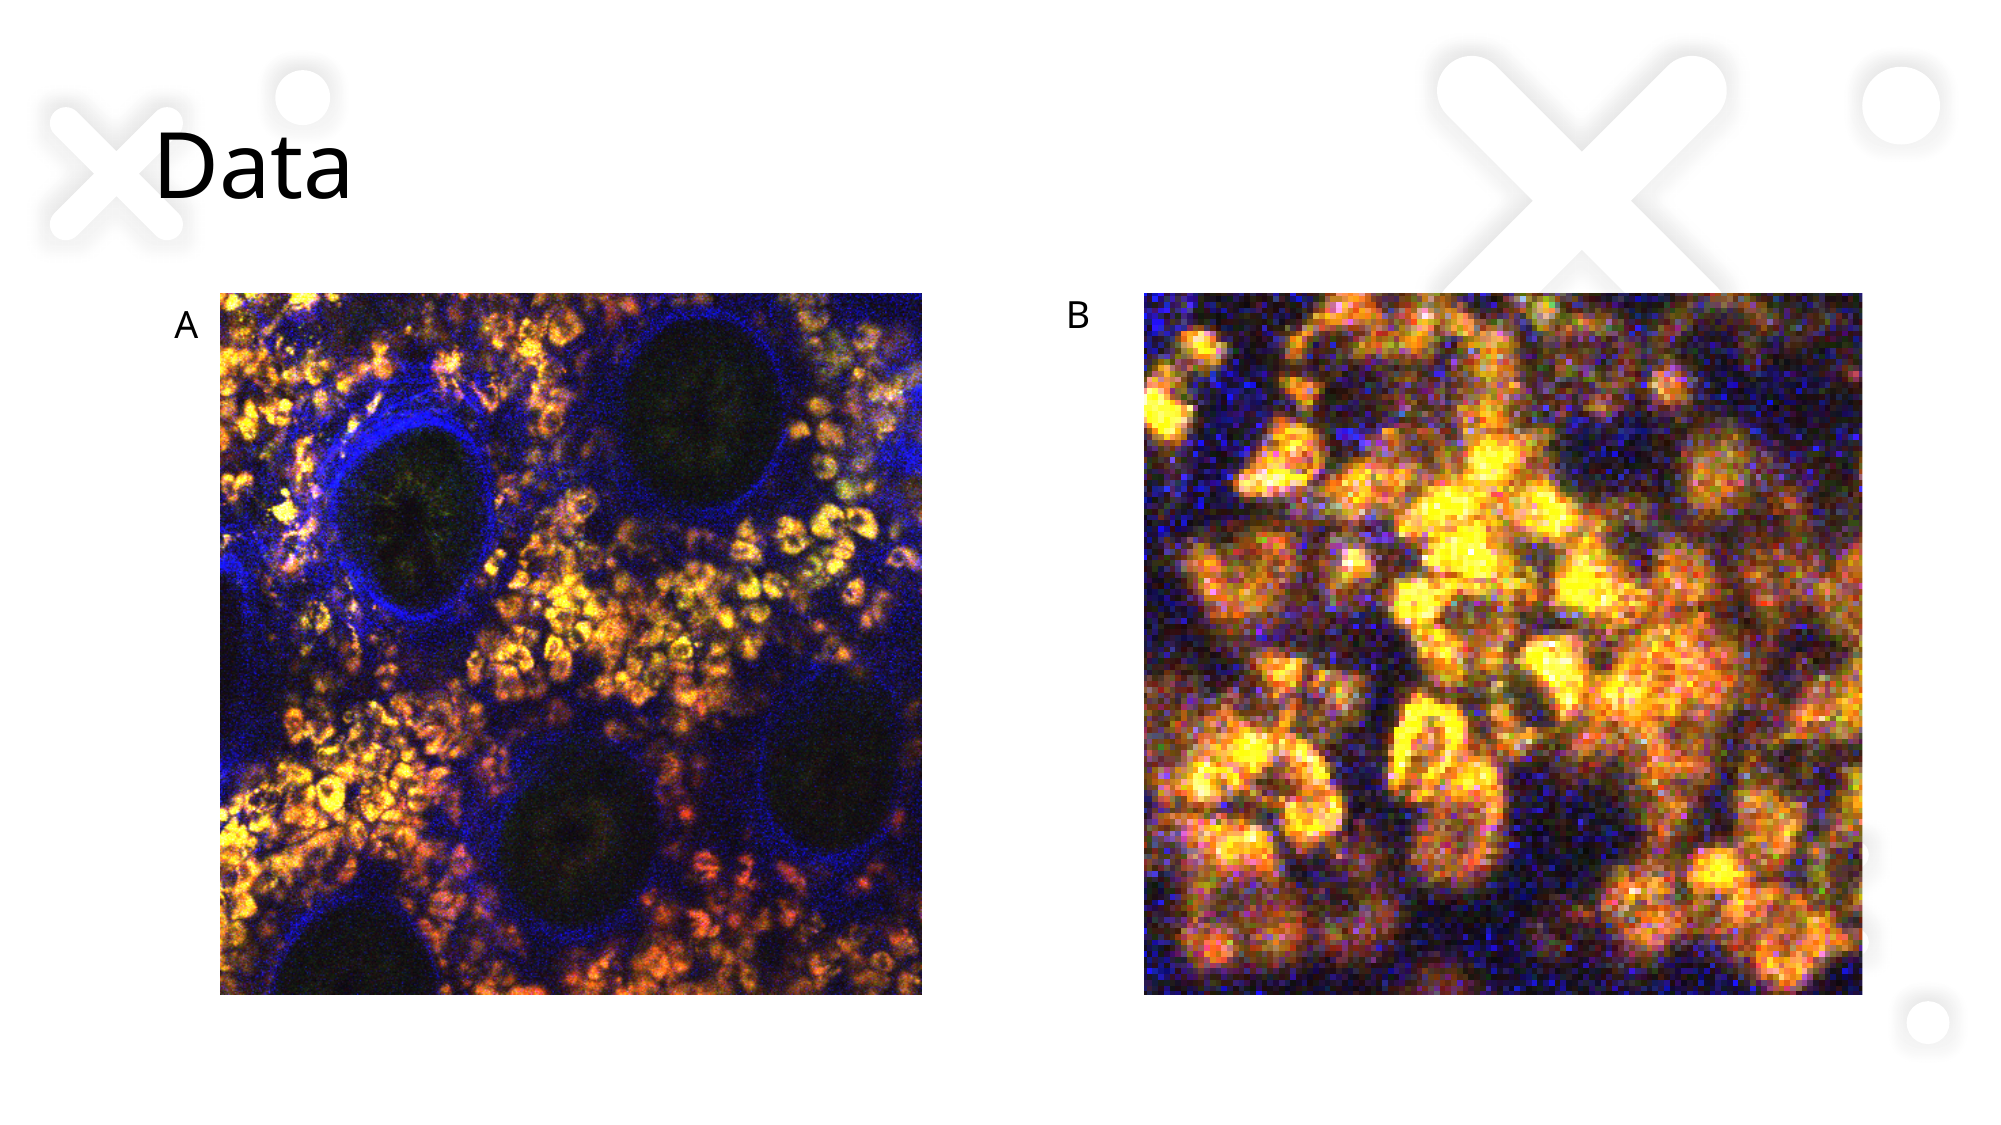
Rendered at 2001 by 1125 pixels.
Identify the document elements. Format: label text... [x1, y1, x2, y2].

picture [1143, 293, 1863, 995]
title Data [137, 59, 1863, 278]
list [220, 293, 922, 995]
text_box B [1051, 283, 1106, 343]
text_box A [152, 313, 207, 374]
text_box A [159, 293, 214, 354]
